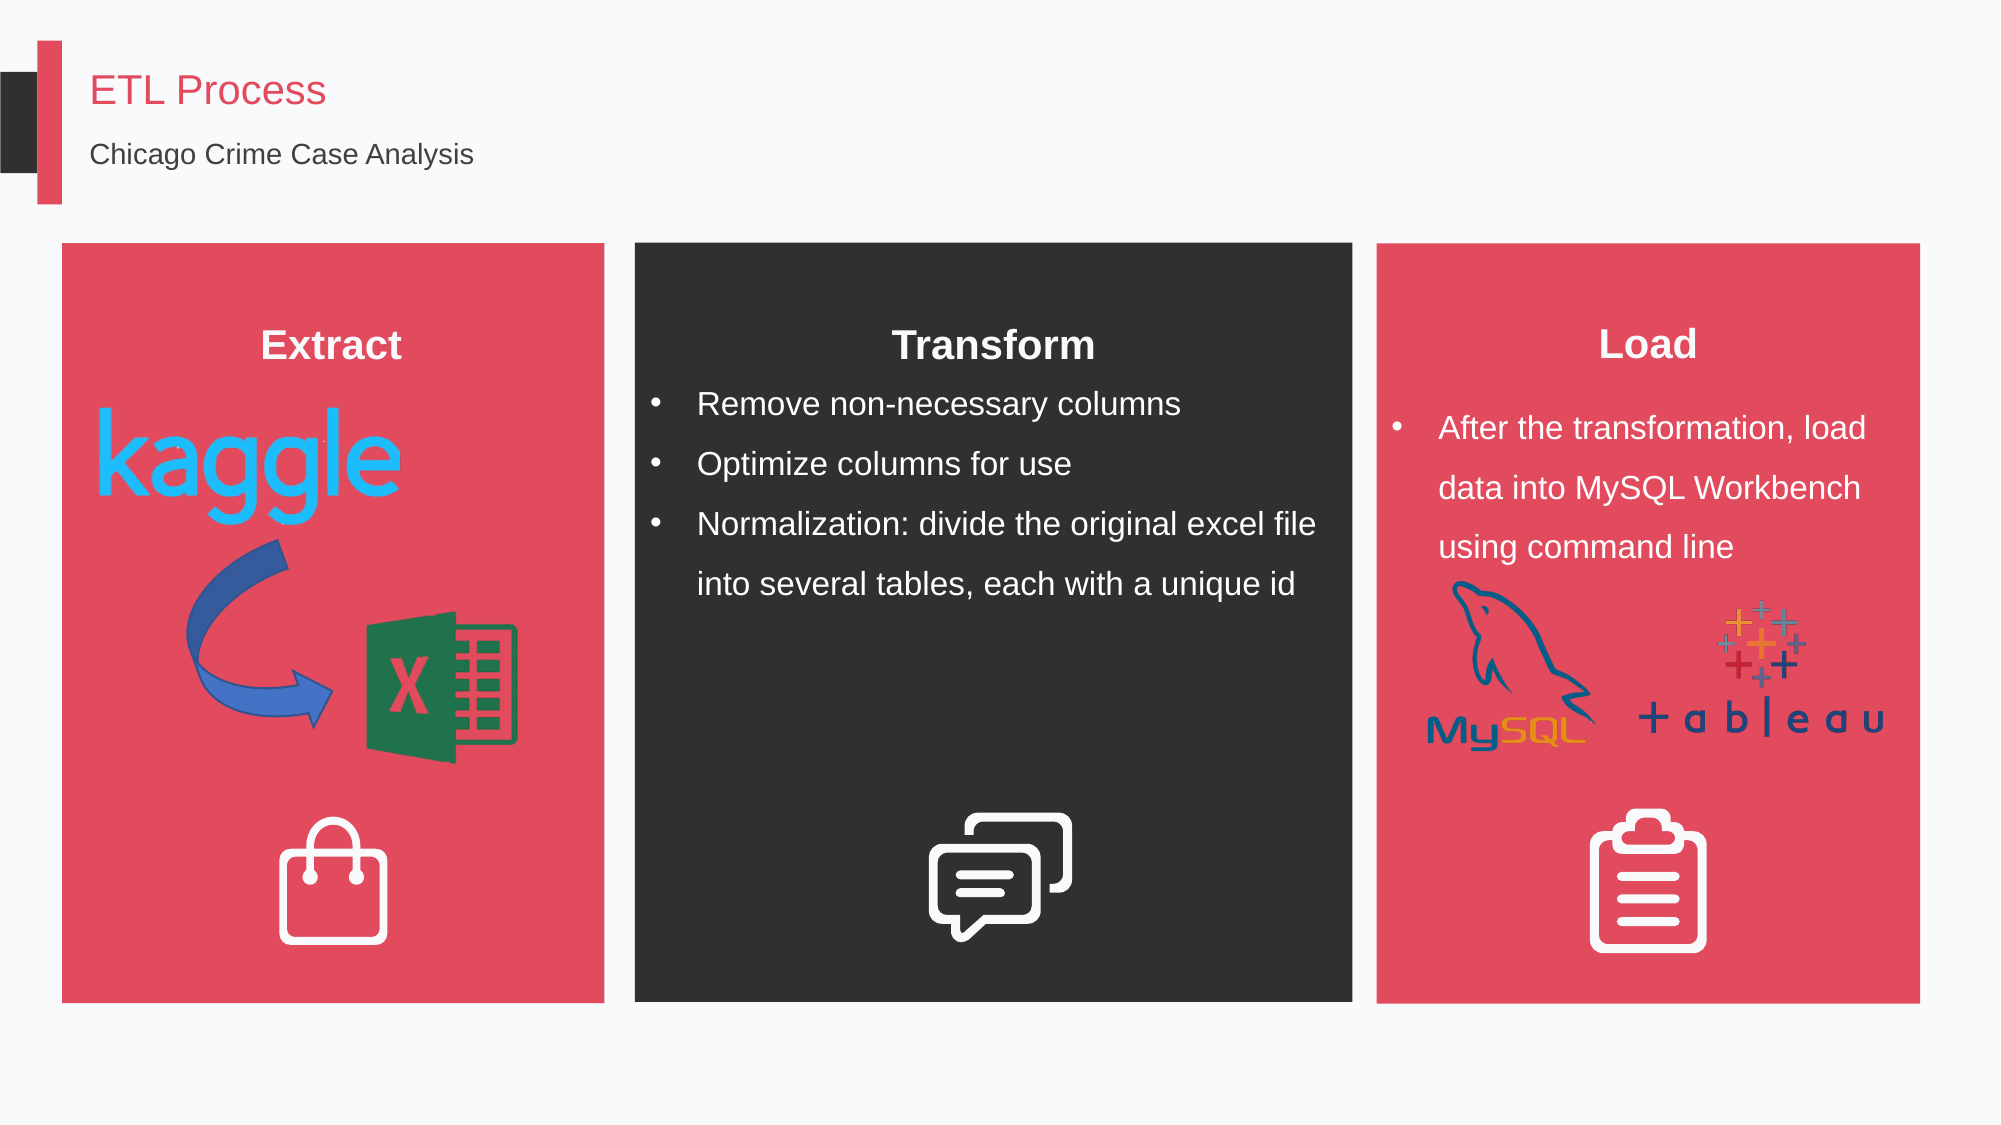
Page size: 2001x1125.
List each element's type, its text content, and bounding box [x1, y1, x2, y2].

text_box Load [1558, 309, 1739, 375]
text_box After the transformation, load data into MySQL Workbench using command line [1375, 242, 1921, 1005]
text_box [36, 40, 63, 205]
text_box Transform [866, 310, 1122, 376]
picture [1419, 572, 1605, 768]
text_box Extract [241, 310, 422, 376]
picture [83, 391, 424, 538]
text_box [0, 71, 36, 174]
picture [1637, 598, 1886, 739]
text_box Chicago Crime Case Analysis [74, 128, 877, 179]
text_box [186, 538, 334, 730]
text_box ETL Process [74, 55, 609, 121]
text_box [279, 816, 388, 945]
text_box [964, 812, 1073, 893]
text_box Remove non-necessary columns Optimize columns for use Normalization: divide the original excel file into several tables, each with a unique id [634, 242, 1353, 1003]
text_box [928, 843, 1041, 943]
text_box [61, 242, 605, 1004]
text_box [1589, 808, 1707, 954]
picture [347, 598, 549, 778]
